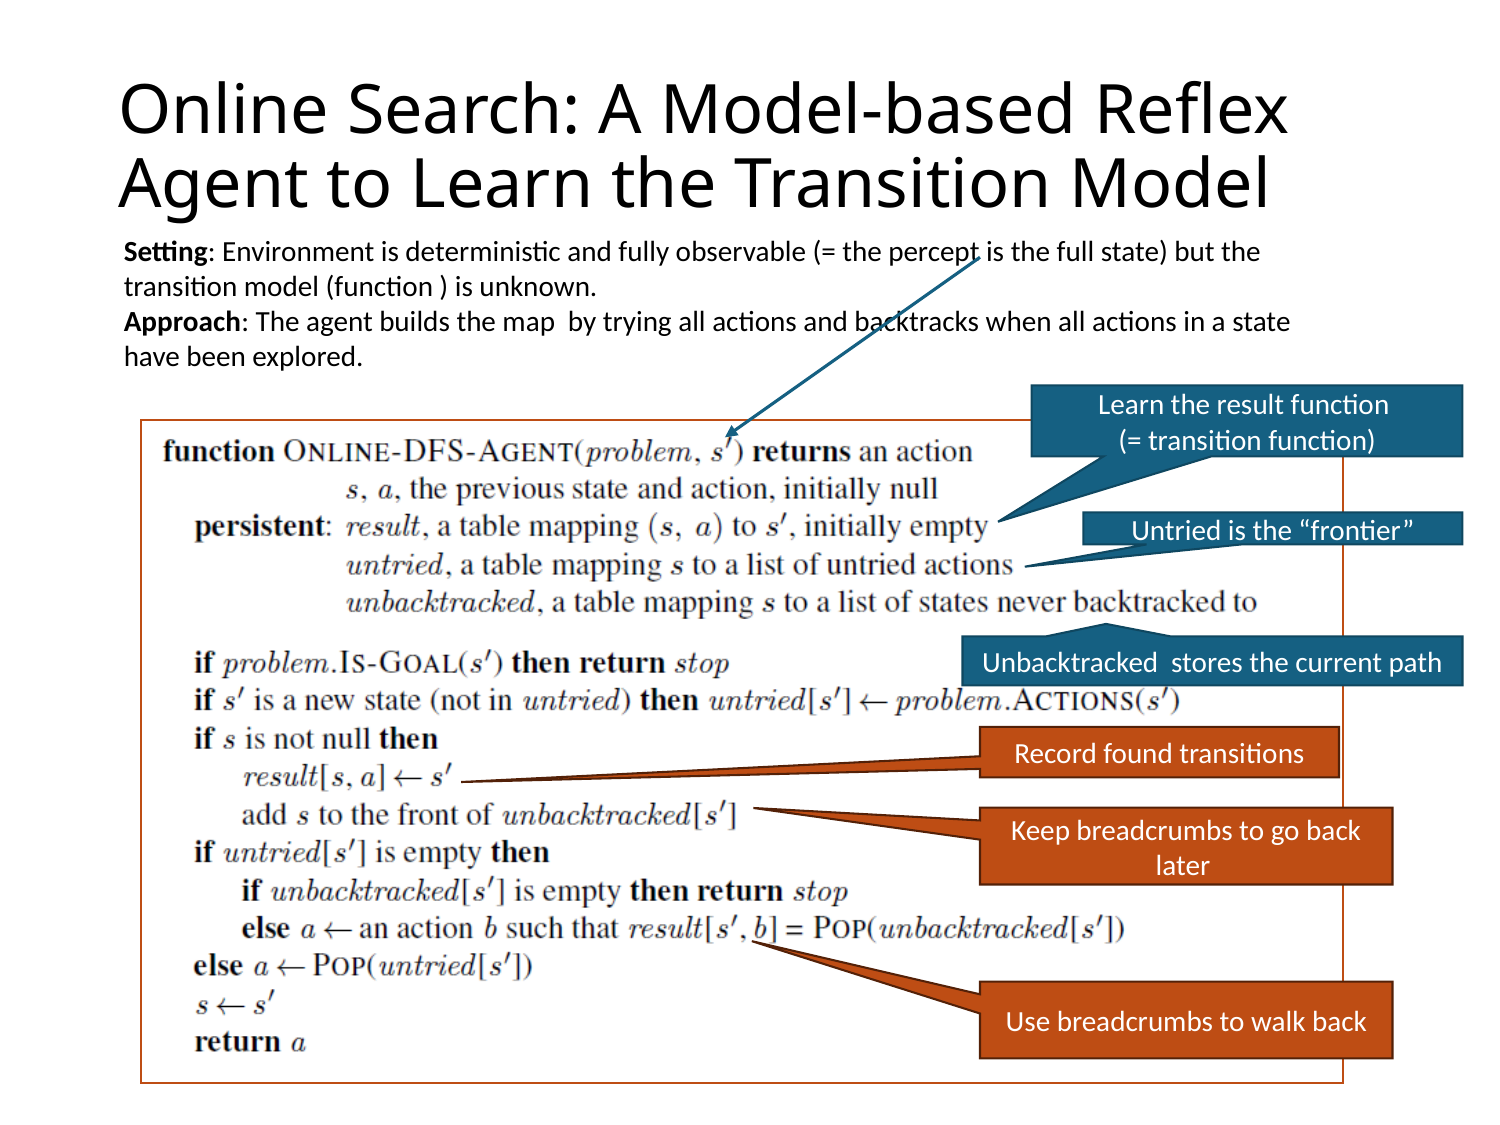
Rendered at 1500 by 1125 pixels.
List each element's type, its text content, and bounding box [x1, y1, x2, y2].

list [141, 420, 1342, 1082]
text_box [979, 726, 1393, 1059]
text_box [962, 385, 1463, 686]
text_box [724, 257, 980, 438]
title Online Search: A Model-based Reflex Agent to Learn the Transition Model [103, 39, 1397, 258]
